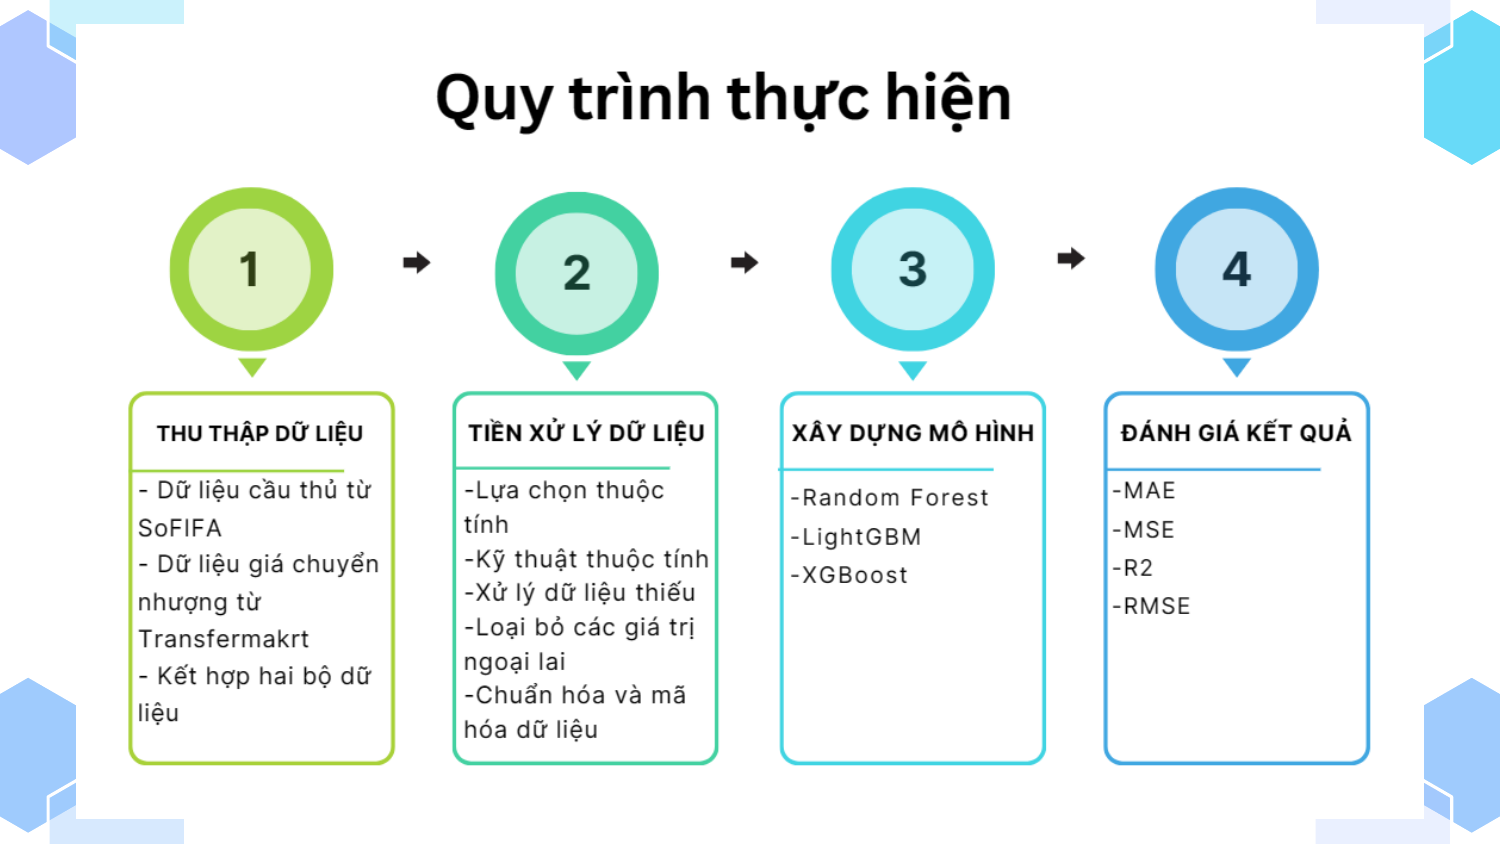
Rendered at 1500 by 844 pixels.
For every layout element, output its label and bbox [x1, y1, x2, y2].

picture [76, 24, 1424, 820]
